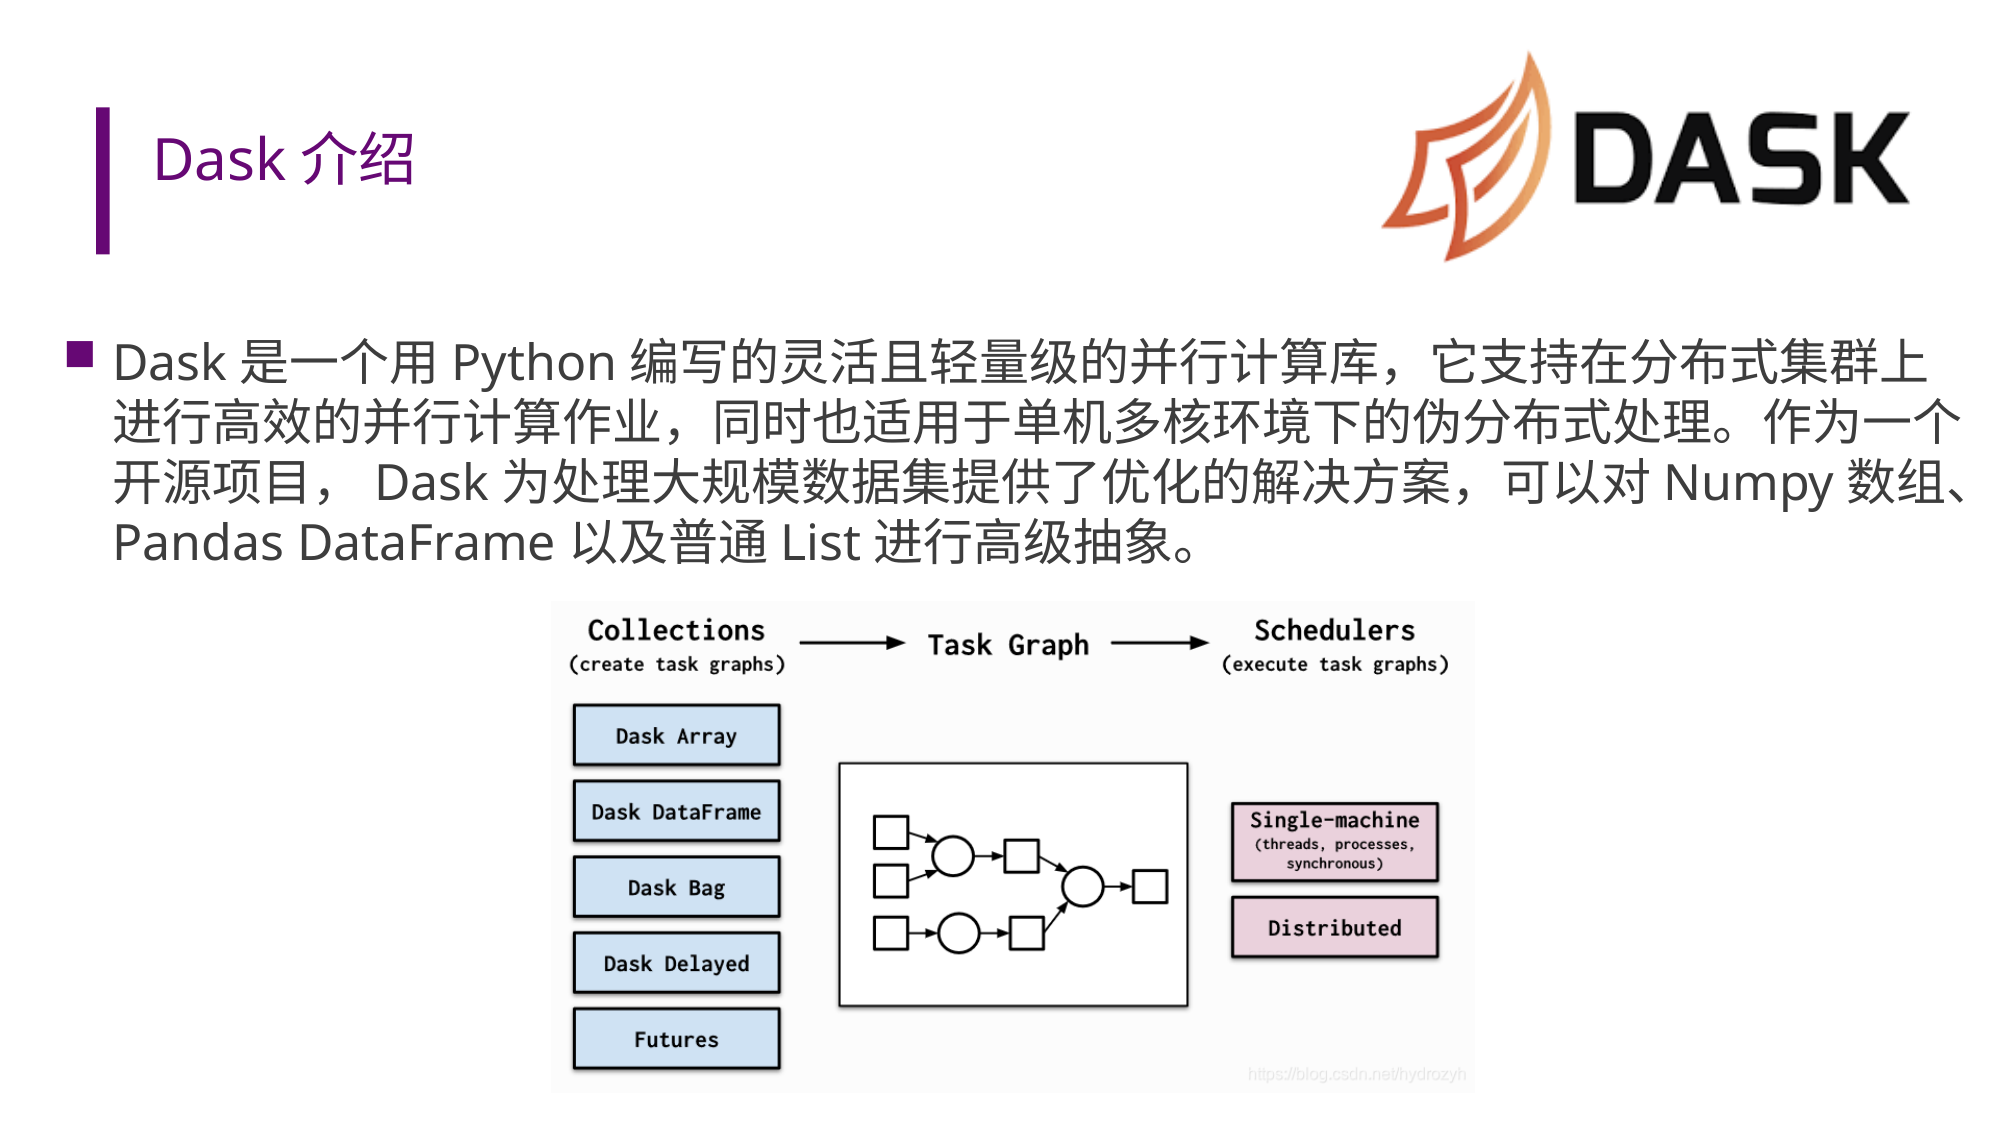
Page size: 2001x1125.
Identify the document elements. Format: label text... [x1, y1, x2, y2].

picture [1328, 14, 1963, 300]
title Dask介绍 [137, 73, 1322, 240]
picture [550, 600, 1475, 1094]
list Dask是一个用Python编写的灵活且轻量级的并行计算库，它支持在分布式集群上进行高效的并行计算作业，同时也适用于单机多核环境下的伪分布式处理。作为一个开源项目，Dask为处理大规模数据集提供了优化的解决方案，可以对Numpy数组、Pandas DataFrame以及普通List进行高级抽象。 [47, 240, 1978, 729]
